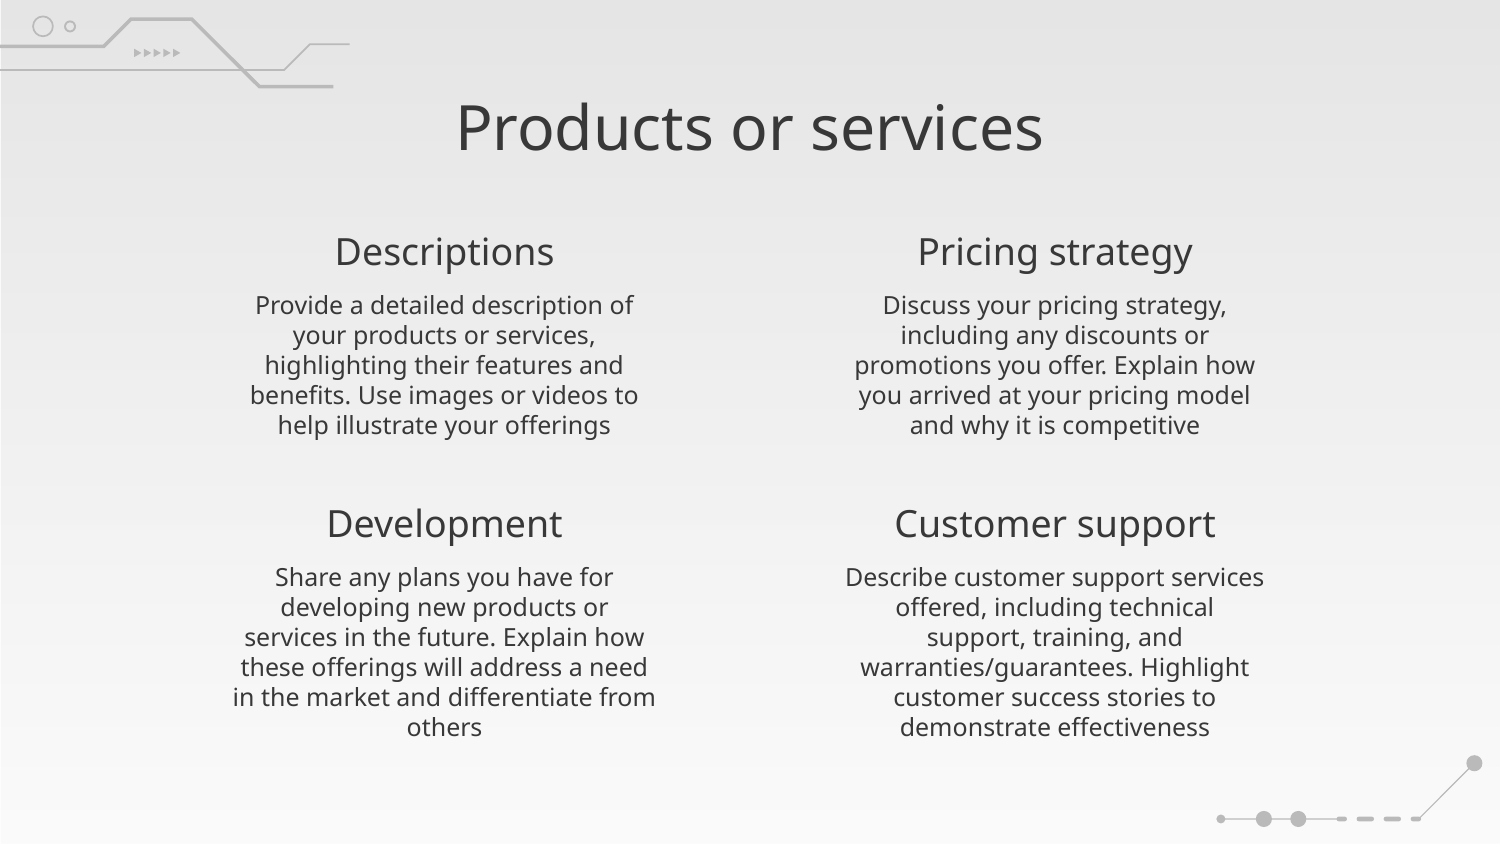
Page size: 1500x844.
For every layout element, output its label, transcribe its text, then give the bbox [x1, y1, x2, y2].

subtitle Customer support [828, 498, 1283, 561]
subtitle Discuss your pricing strategy, including any discounts or promotions you offer. Explain how you arrived at your pricing model and why it is competitive [828, 289, 1283, 453]
subtitle Pricing strategy [828, 226, 1283, 289]
subtitle Describe customer support services offered, including technical support, training, and warranties/guarantees. Highlight customer success stories to demonstrate effectiveness [828, 561, 1283, 725]
subtitle Provide a detailed description of your products or services, highlighting their features and benefits. Use images or videos to help illustrate your offerings [217, 289, 672, 453]
subtitle Descriptions [217, 226, 672, 289]
title Products or services [118, 72, 1382, 167]
subtitle Development [217, 498, 672, 546]
subtitle Share any plans you have for developing new products or services in the future. Explain how these offerings will address a need in the market and differentiate from others [217, 546, 672, 725]
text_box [0, 0, 1500, 844]
